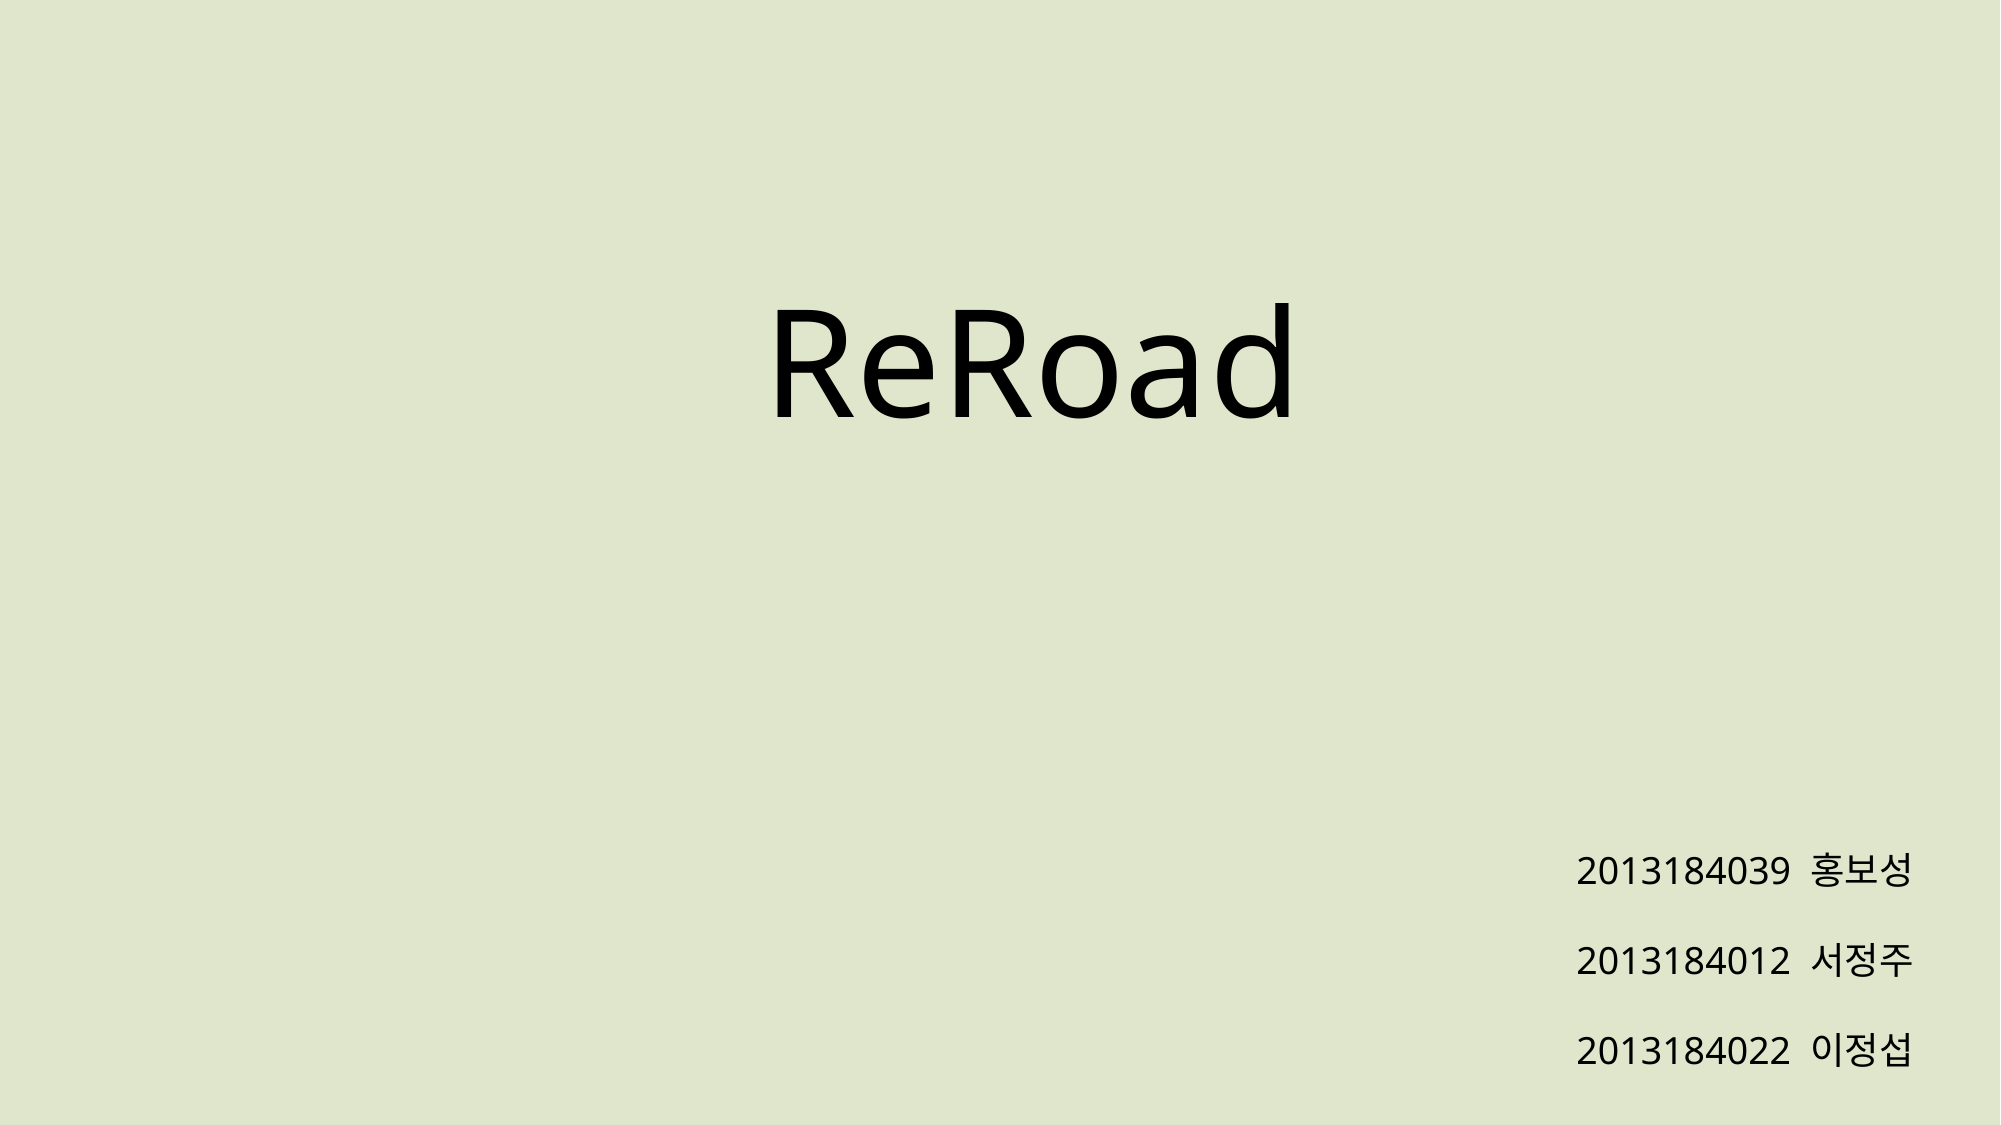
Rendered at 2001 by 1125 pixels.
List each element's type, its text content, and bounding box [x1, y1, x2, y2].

text_box ReRoad [323, 259, 1742, 455]
text_box 2013184039 홍보성 2013184012 서정주 2013184022 이정섭 [1561, 839, 2000, 1080]
